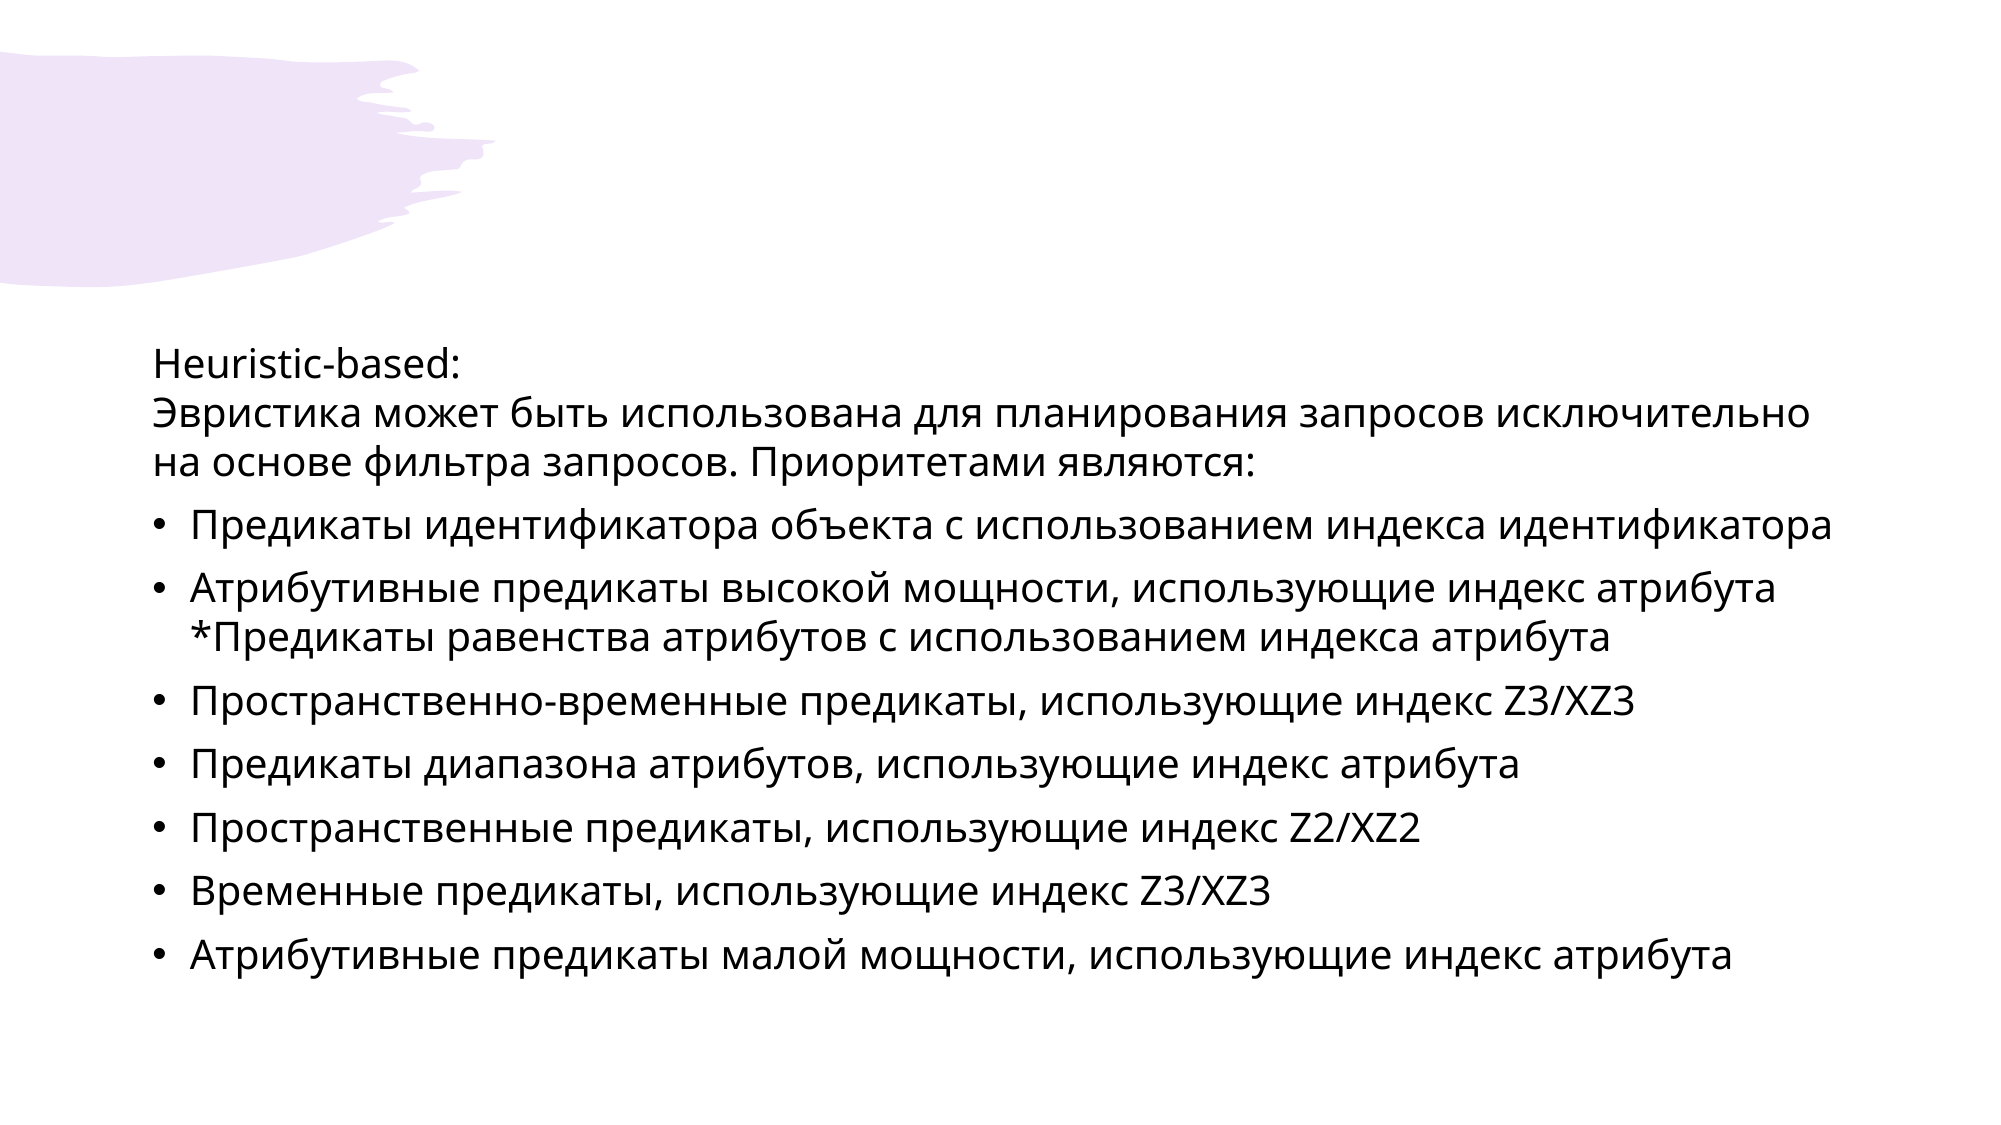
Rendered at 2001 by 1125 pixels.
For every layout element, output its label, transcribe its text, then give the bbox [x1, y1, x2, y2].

list Heuristic-based: Эвристика может быть использована для планирования запросов исключительно на основе фильтра запросов. Приоритетами являются: Предикаты идентификатора объекта с использованием индекса идентификатора Атрибутивные предикаты высокой мощности, использующие индекс атрибута *Предикаты равенства атрибутов с использованием индекса атрибута Пространственно-временные предикаты, использующие индекс Z3/XZ3 Предикаты диапазона атрибутов, использующие индекс атрибута Пространственные предикаты, использующие индекс Z2/XZ2 Временные предикаты, использующие индекс Z3/XZ3 Атрибутивные предикаты малой мощности, использующие индекс атрибута [137, 329, 1863, 1013]
